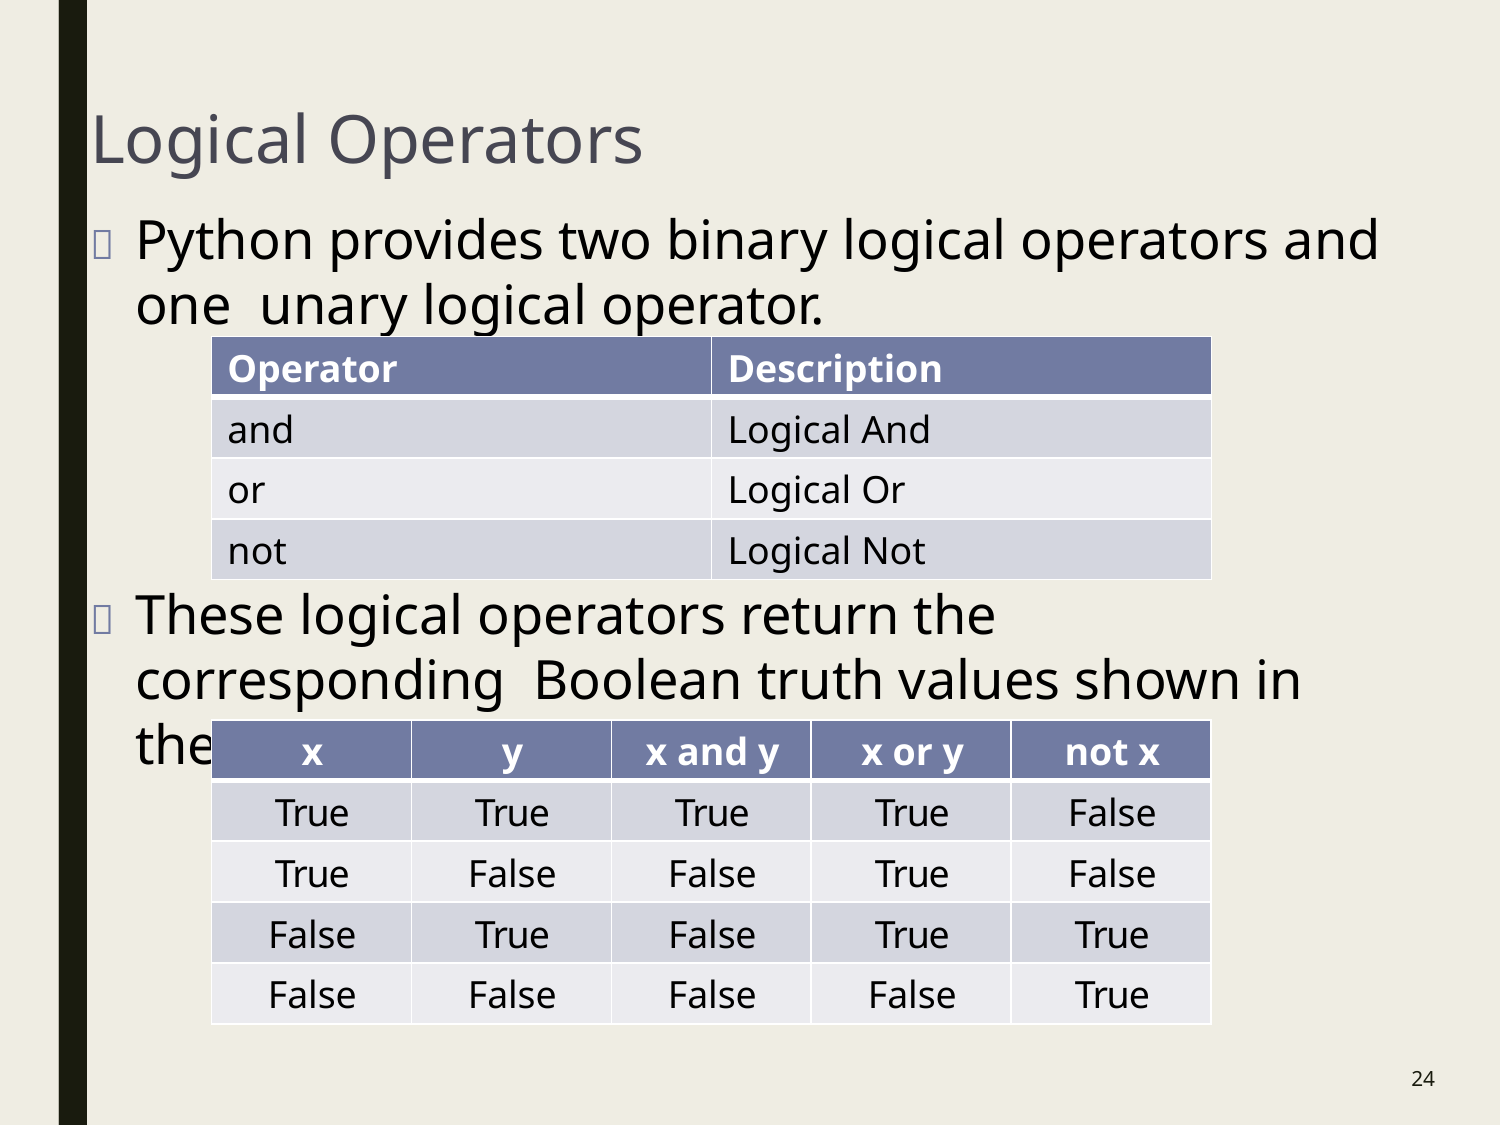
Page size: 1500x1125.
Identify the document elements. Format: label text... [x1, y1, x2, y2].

table_header x or y [812, 721, 1010, 778]
table_cell or [212, 459, 711, 518]
table_cell and [212, 400, 711, 457]
table_header x and y [612, 721, 810, 778]
table_cell True [212, 842, 411, 901]
table_cell True [1012, 964, 1210, 1023]
table_cell True [812, 783, 1010, 840]
table_cell False [1012, 842, 1210, 901]
table_cell False [212, 903, 411, 962]
table_cell False [612, 964, 810, 1023]
table_cell False [1012, 783, 1210, 840]
slide_number 23 [1125, 1050, 1450, 1110]
table_cell False [612, 842, 810, 901]
table_cell False [612, 903, 810, 962]
table_header Operator [212, 337, 711, 394]
table_cell False [812, 964, 1010, 1023]
title Logical Operators [87, 94, 665, 203]
text_box  Python provides two binary logical operators and one unary logical operator. [87, 203, 1425, 336]
table_header y [412, 721, 611, 778]
table_cell True [412, 783, 611, 840]
text_box  These logical operators return the corresponding Boolean truth values shown in the table below. [87, 578, 1375, 776]
table_cell Logical And [712, 400, 1211, 457]
table_header Description [712, 337, 1211, 394]
table_header x [212, 721, 411, 778]
table_cell False [412, 842, 611, 901]
table_cell False [412, 964, 611, 1023]
table_cell True [412, 903, 611, 962]
table_cell True [212, 783, 411, 840]
table_cell True [612, 783, 810, 840]
table_cell Logical Or [712, 459, 1211, 518]
table_cell False [212, 964, 411, 1023]
table_cell True [812, 842, 1010, 901]
table_cell True [812, 903, 1010, 962]
table_cell Logical Not [712, 520, 1211, 579]
table_cell not [212, 520, 711, 579]
table_cell True [1012, 903, 1210, 962]
table_header not x [1012, 721, 1210, 778]
